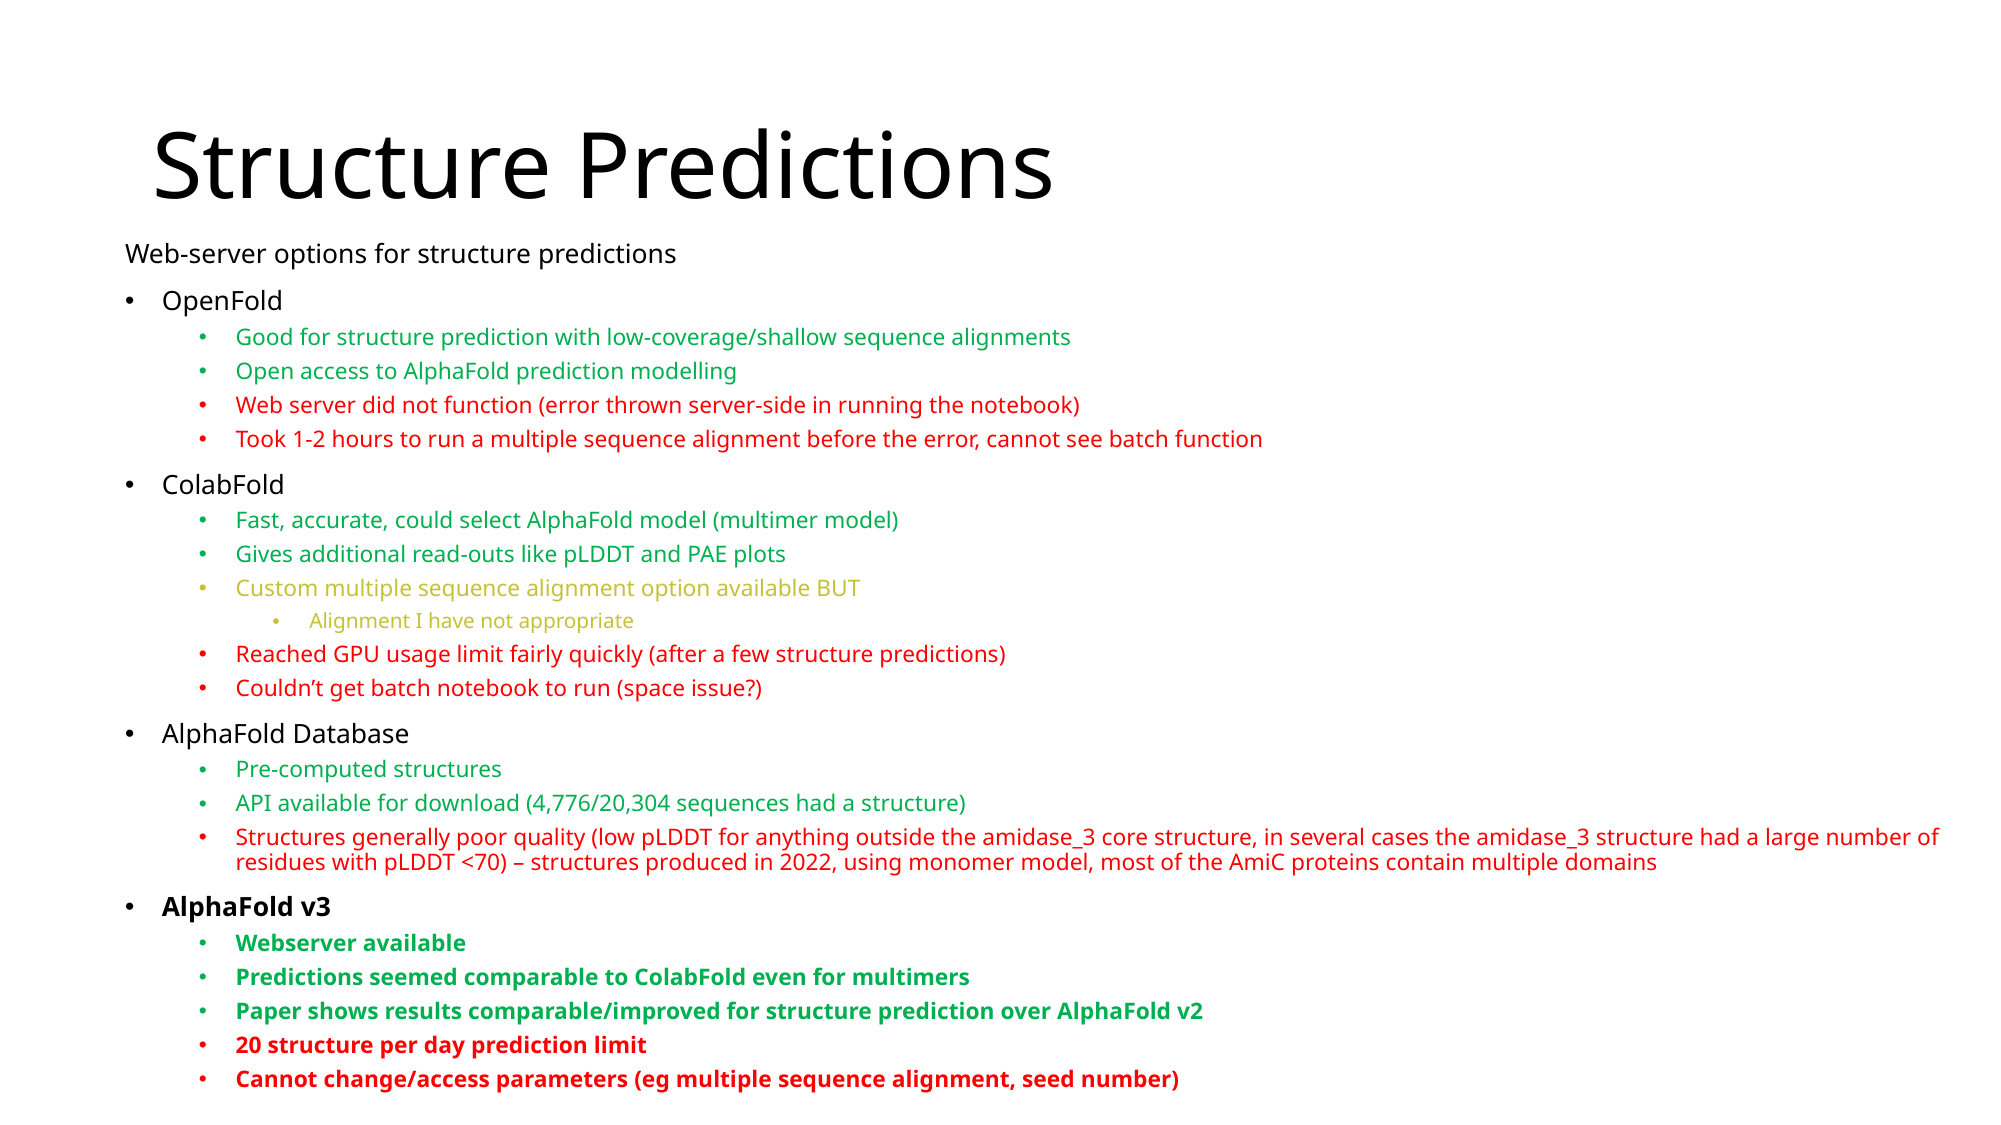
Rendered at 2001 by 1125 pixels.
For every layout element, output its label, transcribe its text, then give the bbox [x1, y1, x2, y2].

title Structure Predictions [137, 59, 1863, 232]
list Web-server options for structure predictions OpenFold Good for structure prediction with low-coverage/shallow sequence alignments Open access to AlphaFold prediction modelling Web server did not function (error thrown server-side in running the notebook) Took 1-2 hours to run a multiple sequence alignment before the error, cannot see batch function ColabFold Fast, accurate, could select AlphaFold model (multimer model) Gives additional read-outs like pLDDT and PAE plots Custom multiple sequence alignment option available BUT Alignment I have not appropriate Reached GPU usage limit fairly quickly (after a few structure predictions) Couldn’t get batch notebook to run (space issue?) AlphaFold Database Pre-computed structures API available for download (4,776/20,304 sequences had a structure) Structures generally poor quality (low pLDDT for anything outside the amidase_3 core structure, in several cases the amidase_3 structure had a large number of residues with pLDDT <70) – structures produced in 2022, using monomer model, most of the AmiC proteins contain multiple domains AlphaFold v3 Webserver available Predictions seemed comparable to ColabFold even for multimers Paper shows results comparable/improved for structure prediction over AlphaFold v2 20 structure per day prediction limit Cannot change/access parameters (eg multiple sequence alignment, seed number) [110, 232, 1970, 1102]
